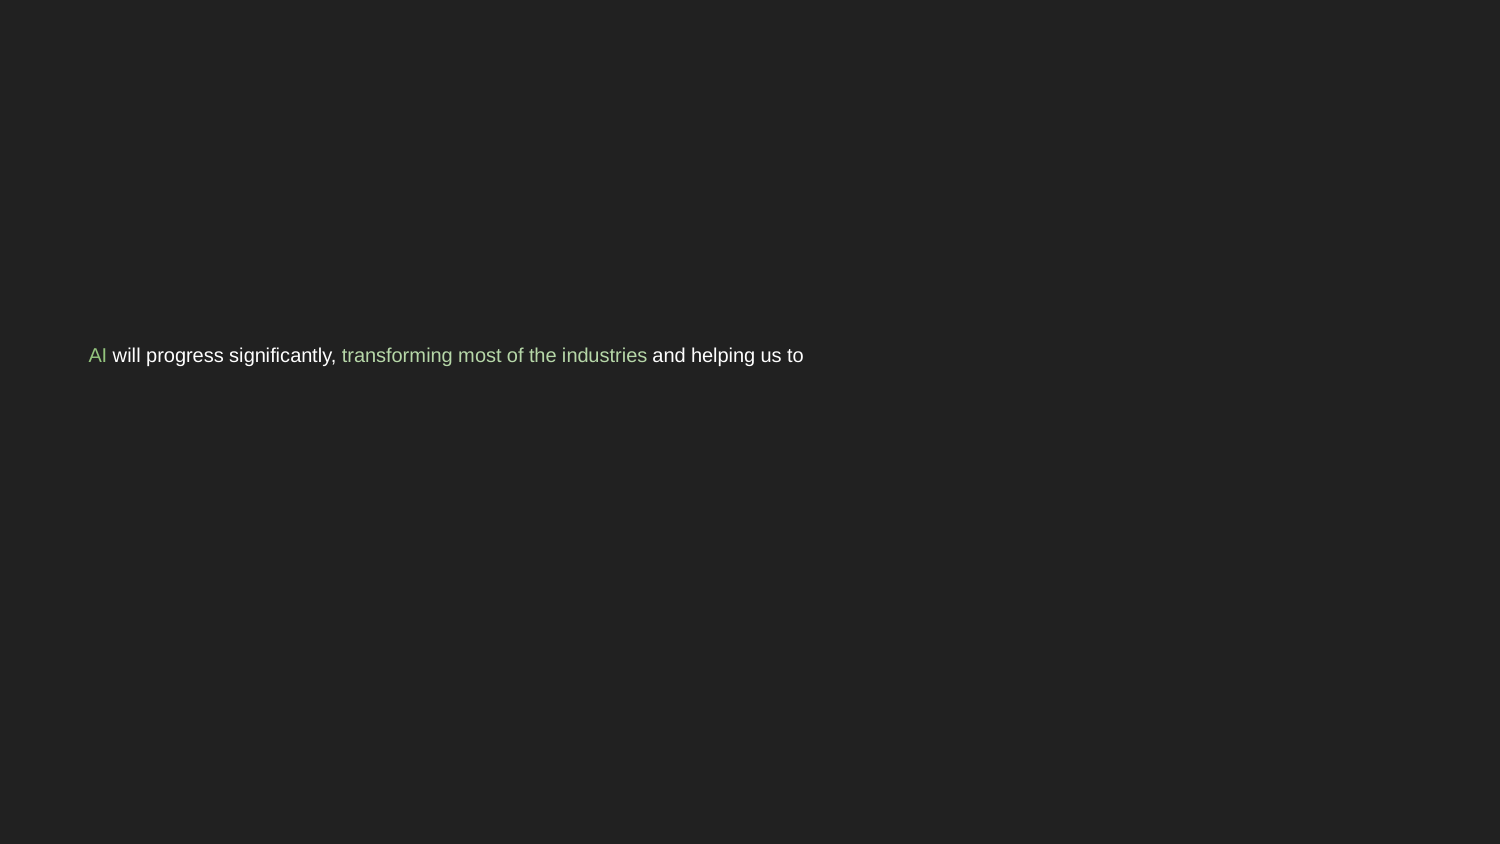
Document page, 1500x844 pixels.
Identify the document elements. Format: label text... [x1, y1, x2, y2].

title AI will progress significantly, transforming most of the industries and helping us to [73, 327, 1472, 422]
